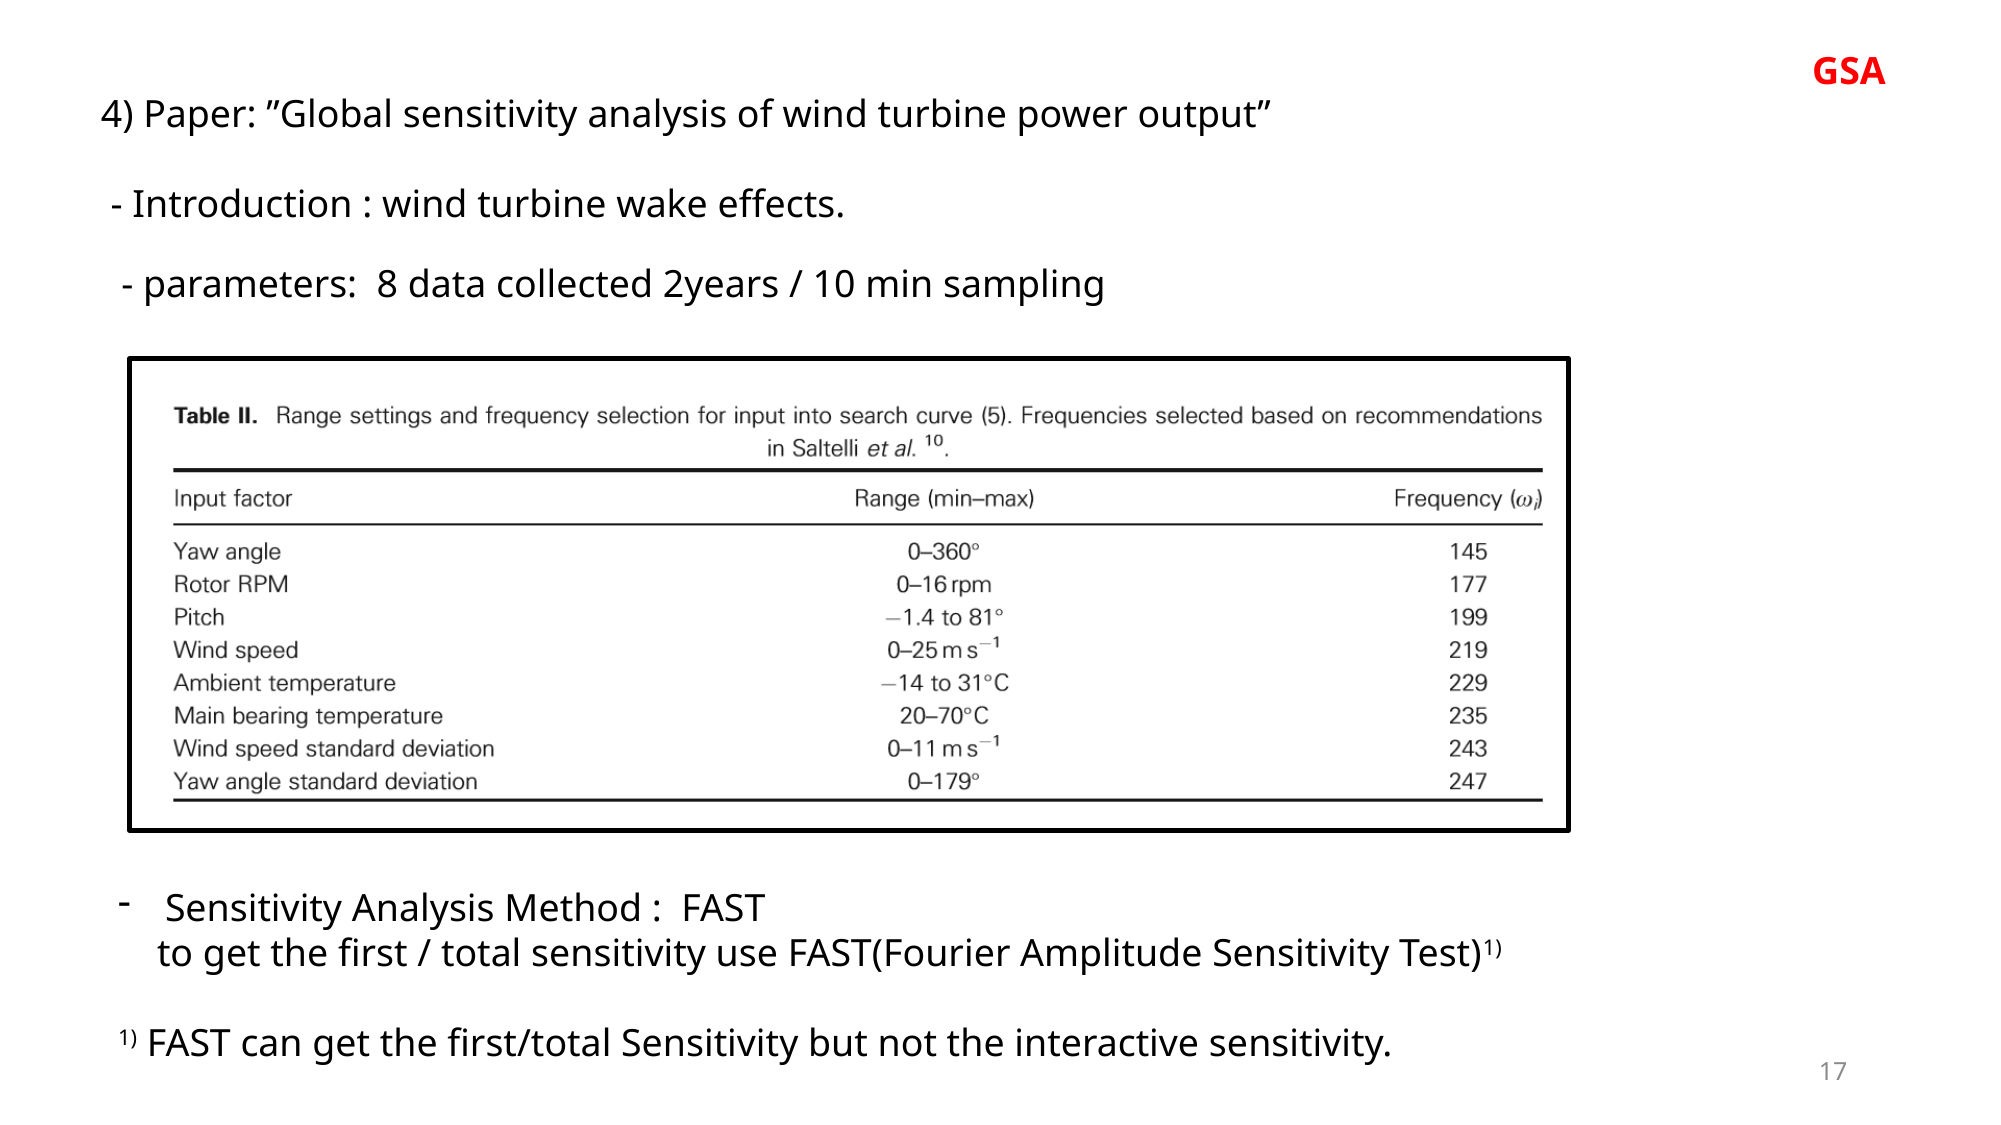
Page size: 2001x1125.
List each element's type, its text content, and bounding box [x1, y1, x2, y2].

slide_number 17 [1412, 1042, 1863, 1103]
picture [131, 360, 1567, 829]
text_box 4) Paper: ”Global sensitivity analysis of wind turbine power output” - Introduction : wind turbine wake effects. [86, 82, 1612, 233]
text_box Sensitivity Analysis Method : FAST to get the first / total sensitivity use FAST(Fourier Amplitude Sensitivity Test)1) 1) FAST can get the first/total Sensitivity but not the interactive sensitivity. [103, 877, 1723, 1117]
text_box - parameters: 8 data collected 2years / 10 min sampling [106, 252, 1142, 313]
text_box GSA [1797, 40, 1928, 100]
